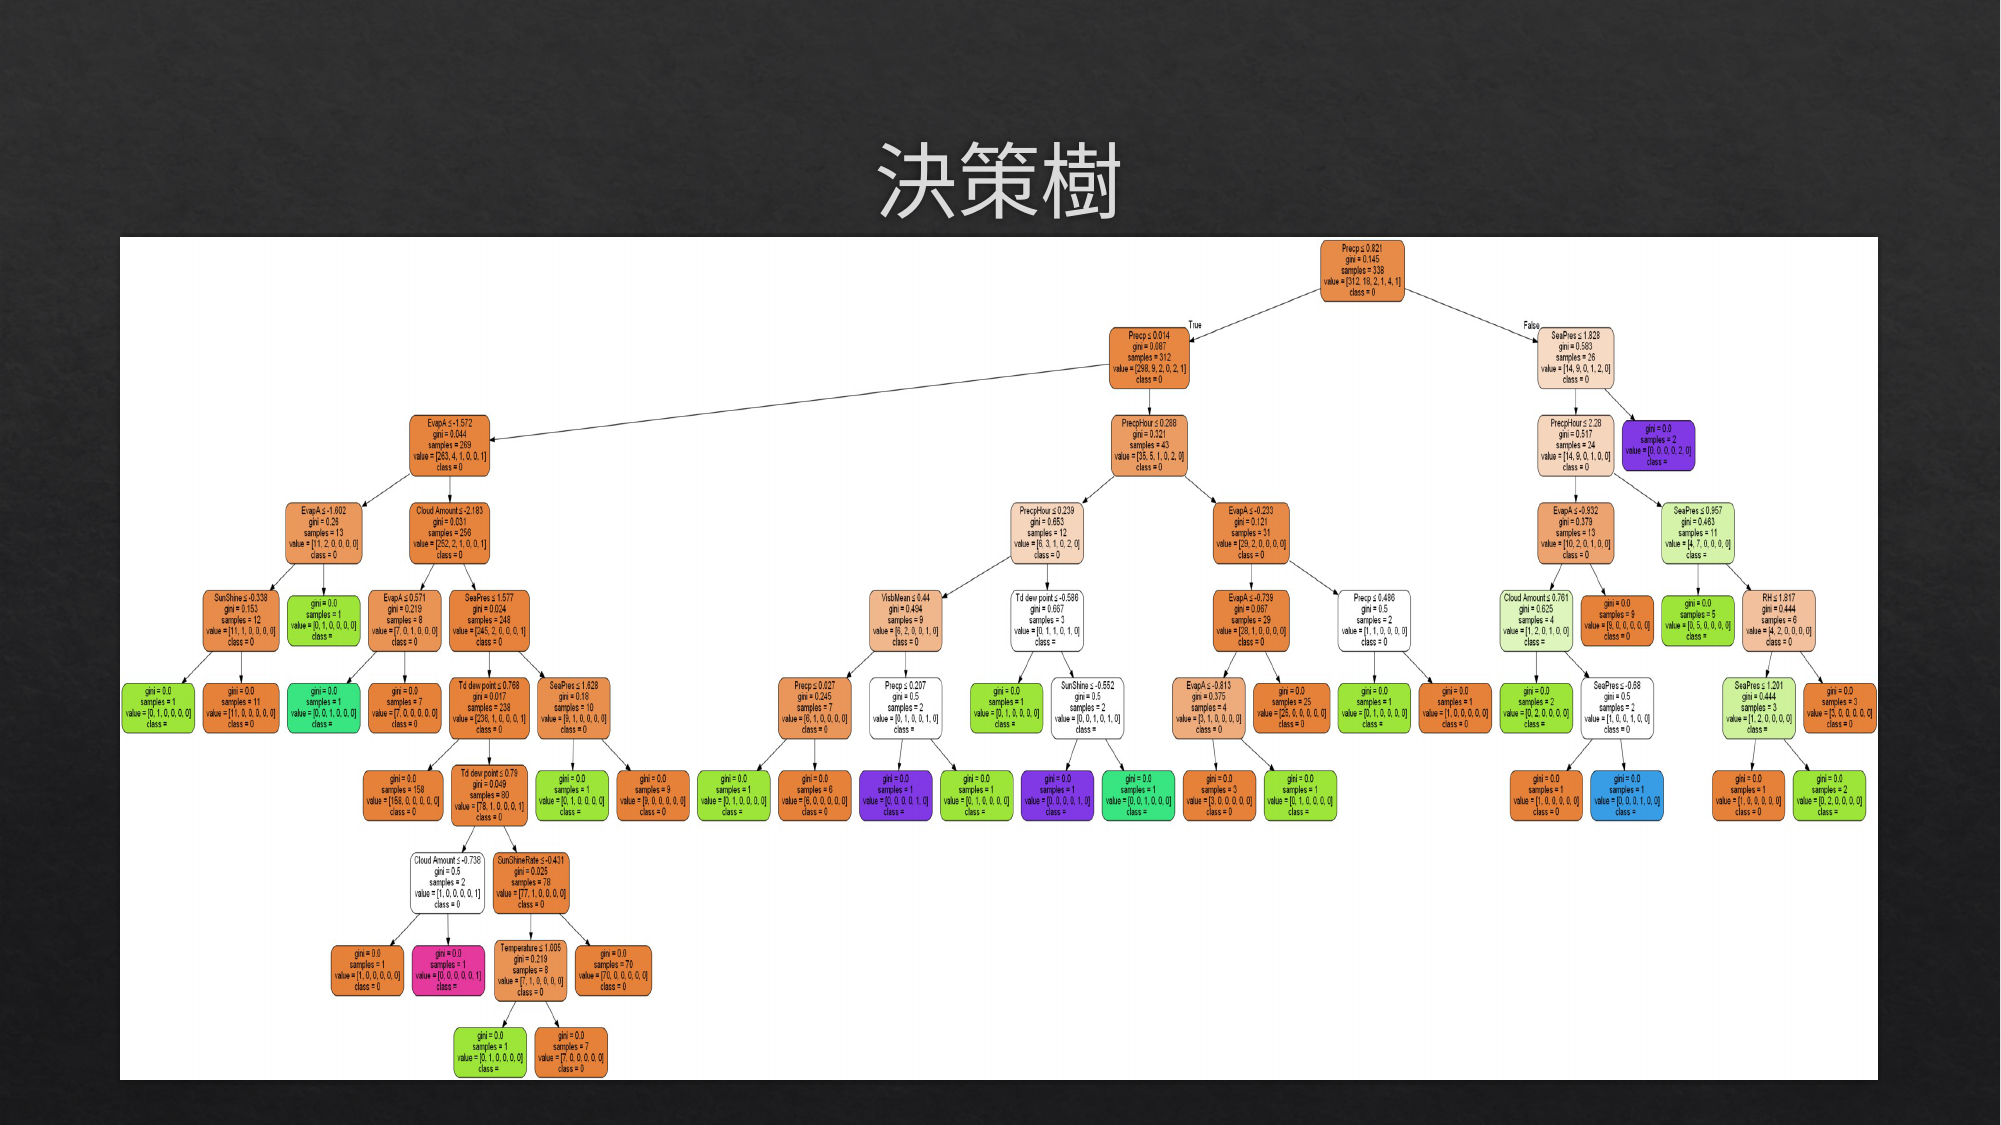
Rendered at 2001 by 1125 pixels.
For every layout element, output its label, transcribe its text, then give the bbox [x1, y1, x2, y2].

title 決策樹 [149, 99, 1849, 232]
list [120, 237, 1878, 1081]
